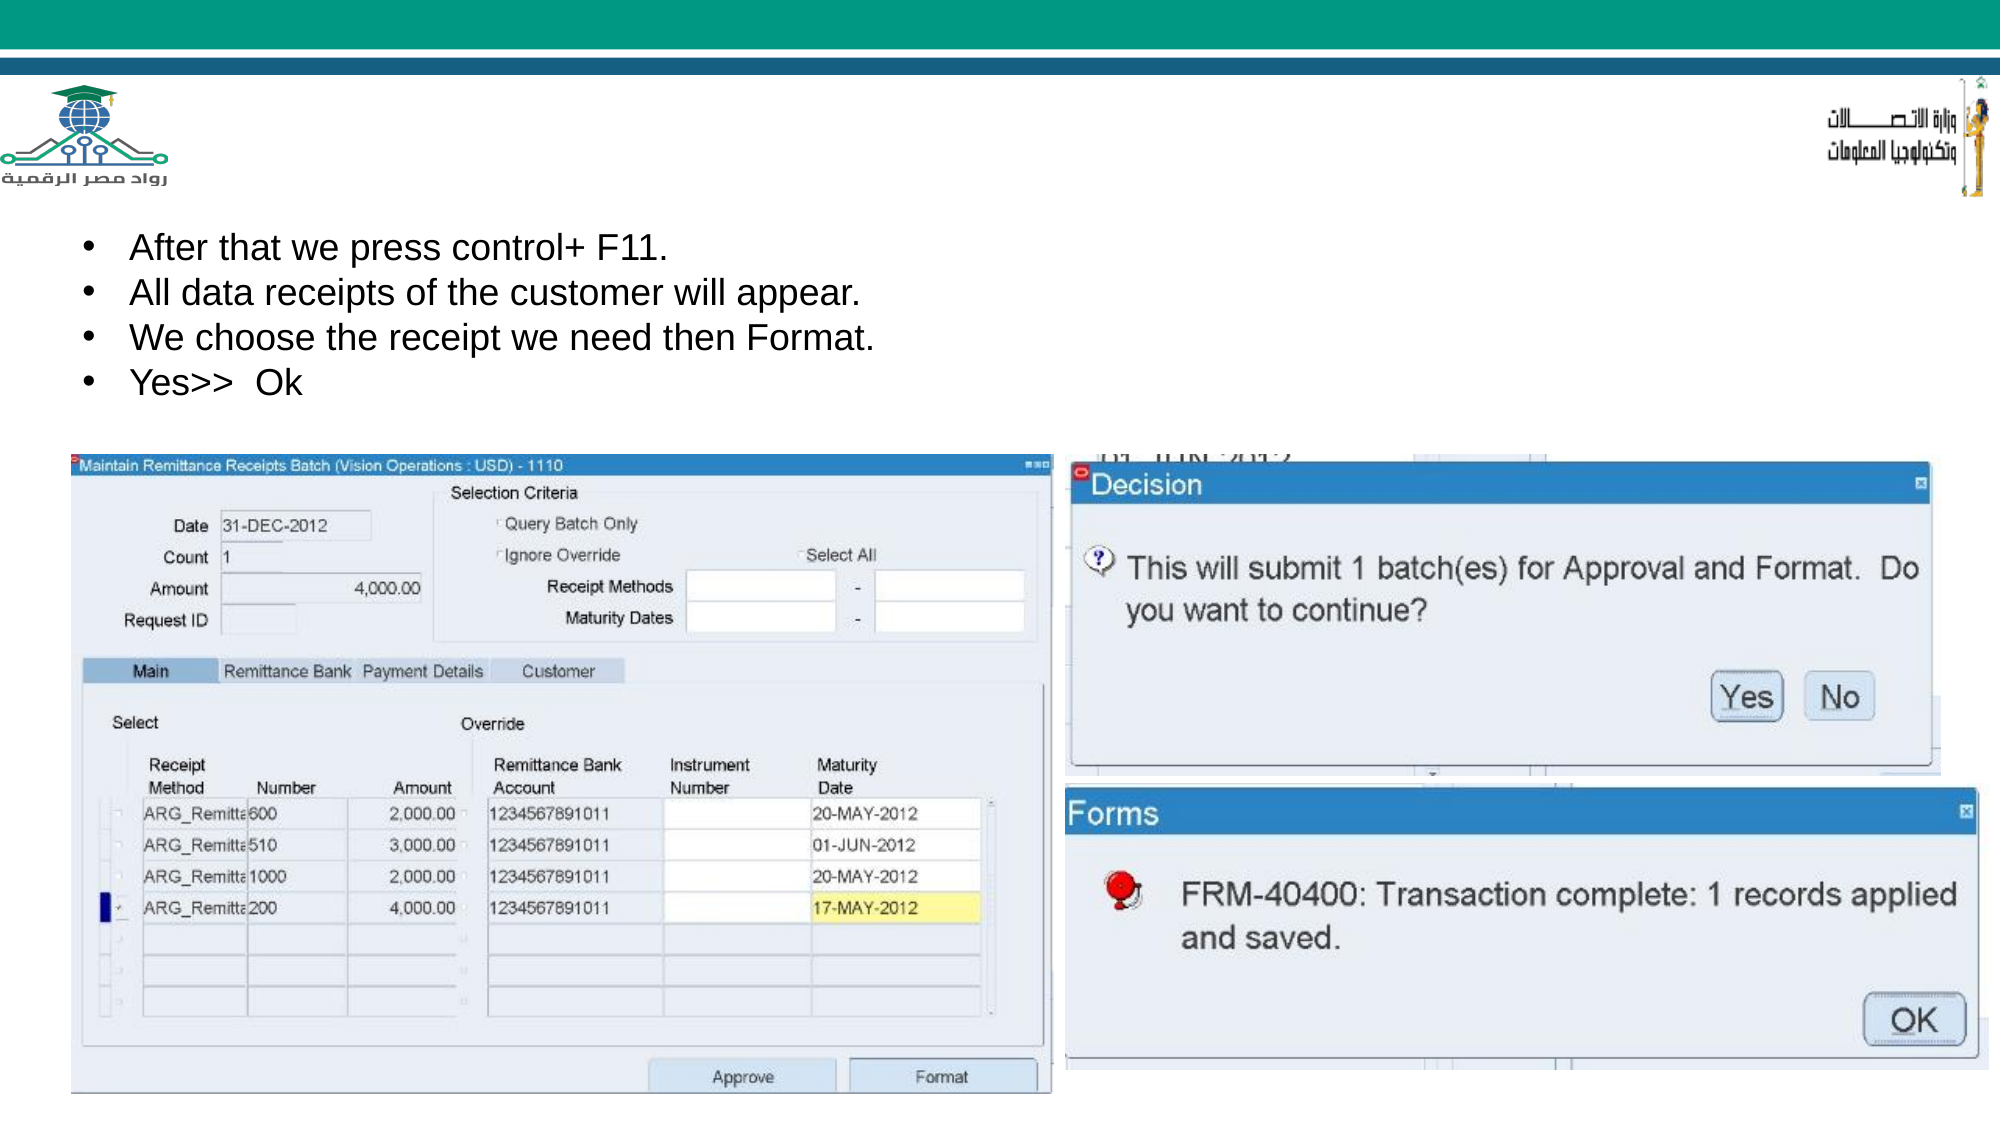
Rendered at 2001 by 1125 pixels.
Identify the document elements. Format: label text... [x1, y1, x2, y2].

picture [1815, 57, 2000, 215]
picture [1064, 783, 1990, 1070]
text_box After that we press control+ F11. All data receipts of the customer will appear. We choose the receipt we need then Format. Yes>> Ok [67, 215, 1068, 411]
picture [70, 454, 1054, 1095]
text_box [0, 0, 2000, 51]
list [0, 84, 169, 187]
text_box [0, 56, 2000, 77]
picture [1064, 454, 1941, 776]
